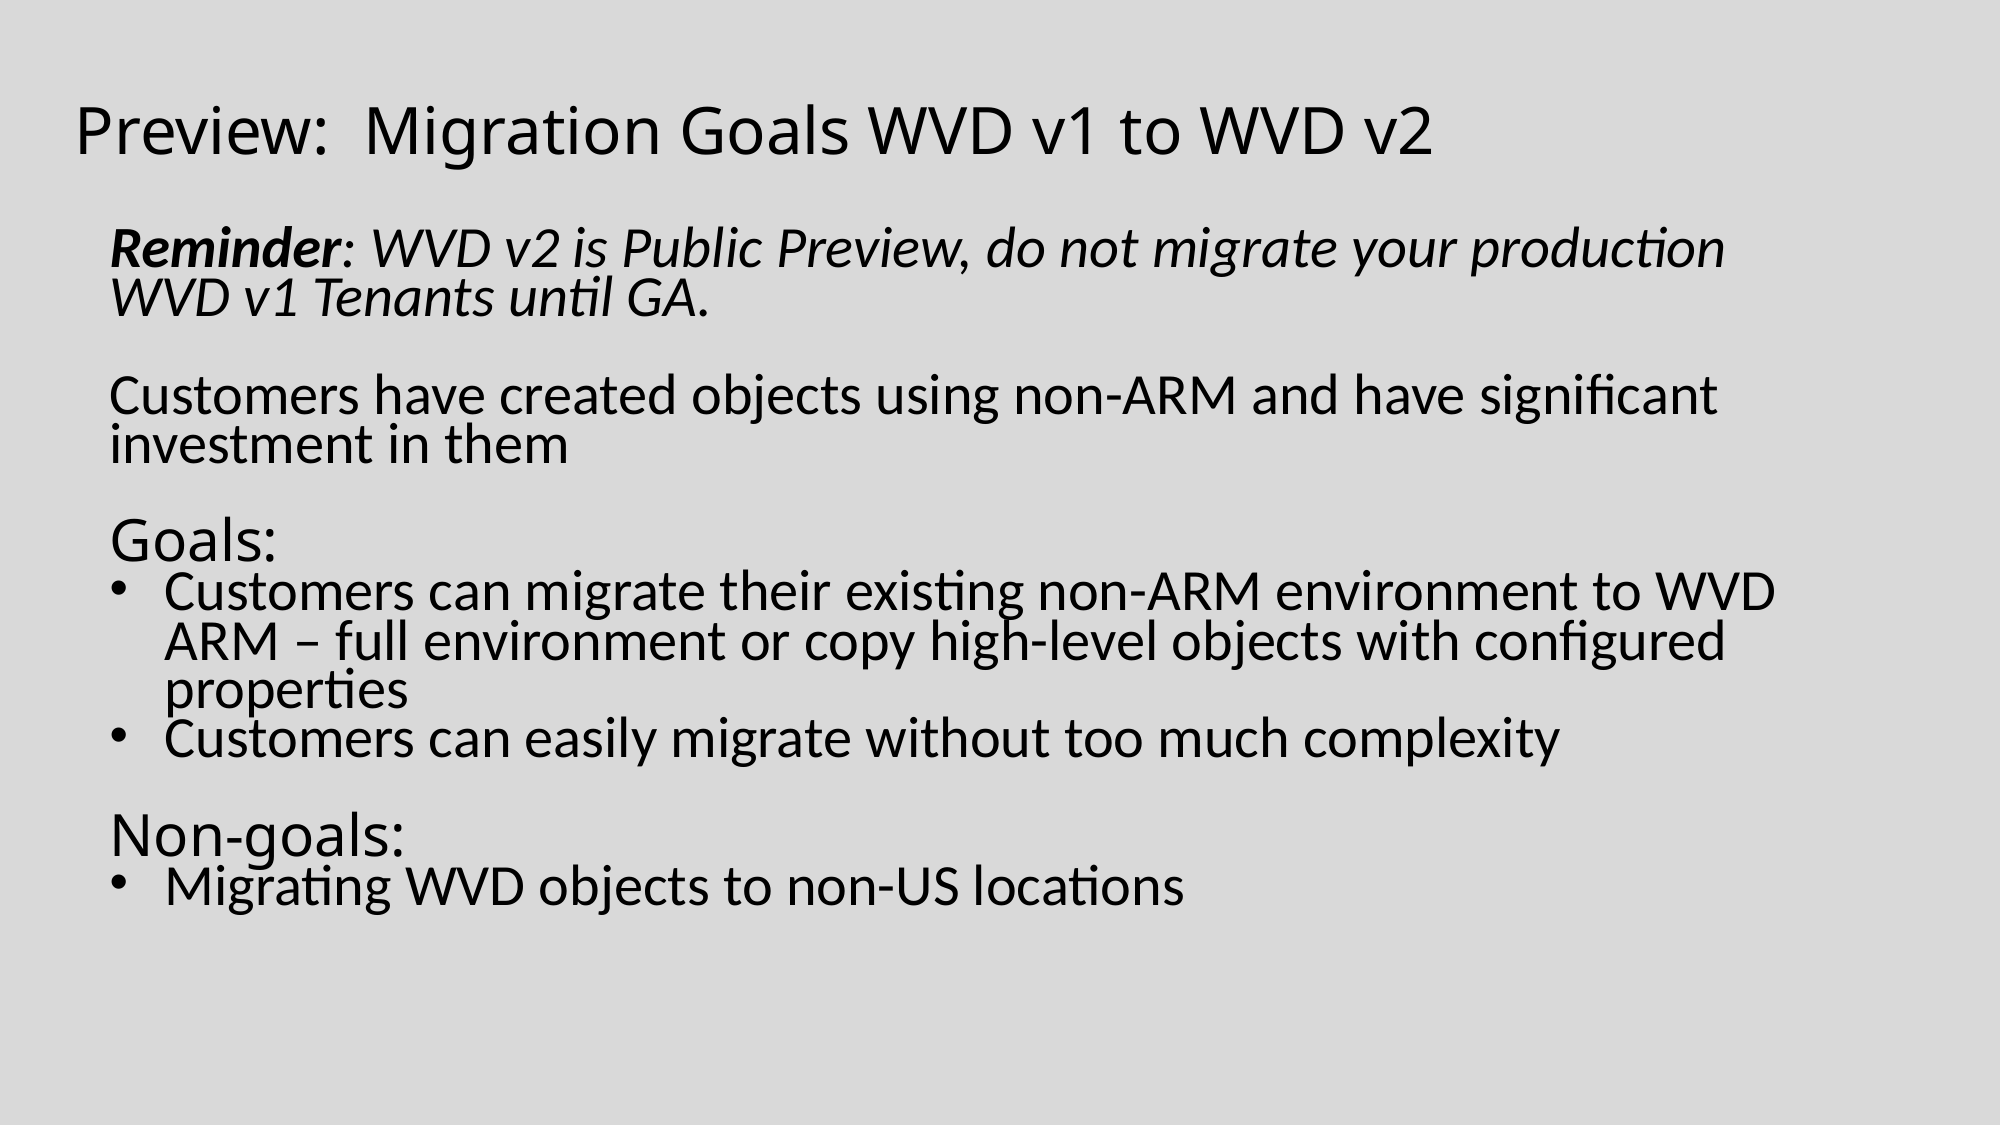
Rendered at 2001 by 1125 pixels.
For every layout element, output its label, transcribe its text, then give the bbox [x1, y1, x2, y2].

title Preview: Migration Goals WVD v1 to WVD v2 [74, 101, 1930, 168]
list Reminder: WVD v2 is Public Preview, do not migrate your production WVD v1 Tenants until GA. Customers have created objects using non-ARM and have significant investment in them Goals: Customers can migrate their existing non-ARM environment to WVD ARM – full environment or copy high-level objects with configured properties Customers can easily migrate without too much complexity Non-goals: Migrating WVD objects to non-US locations [109, 230, 1806, 1015]
